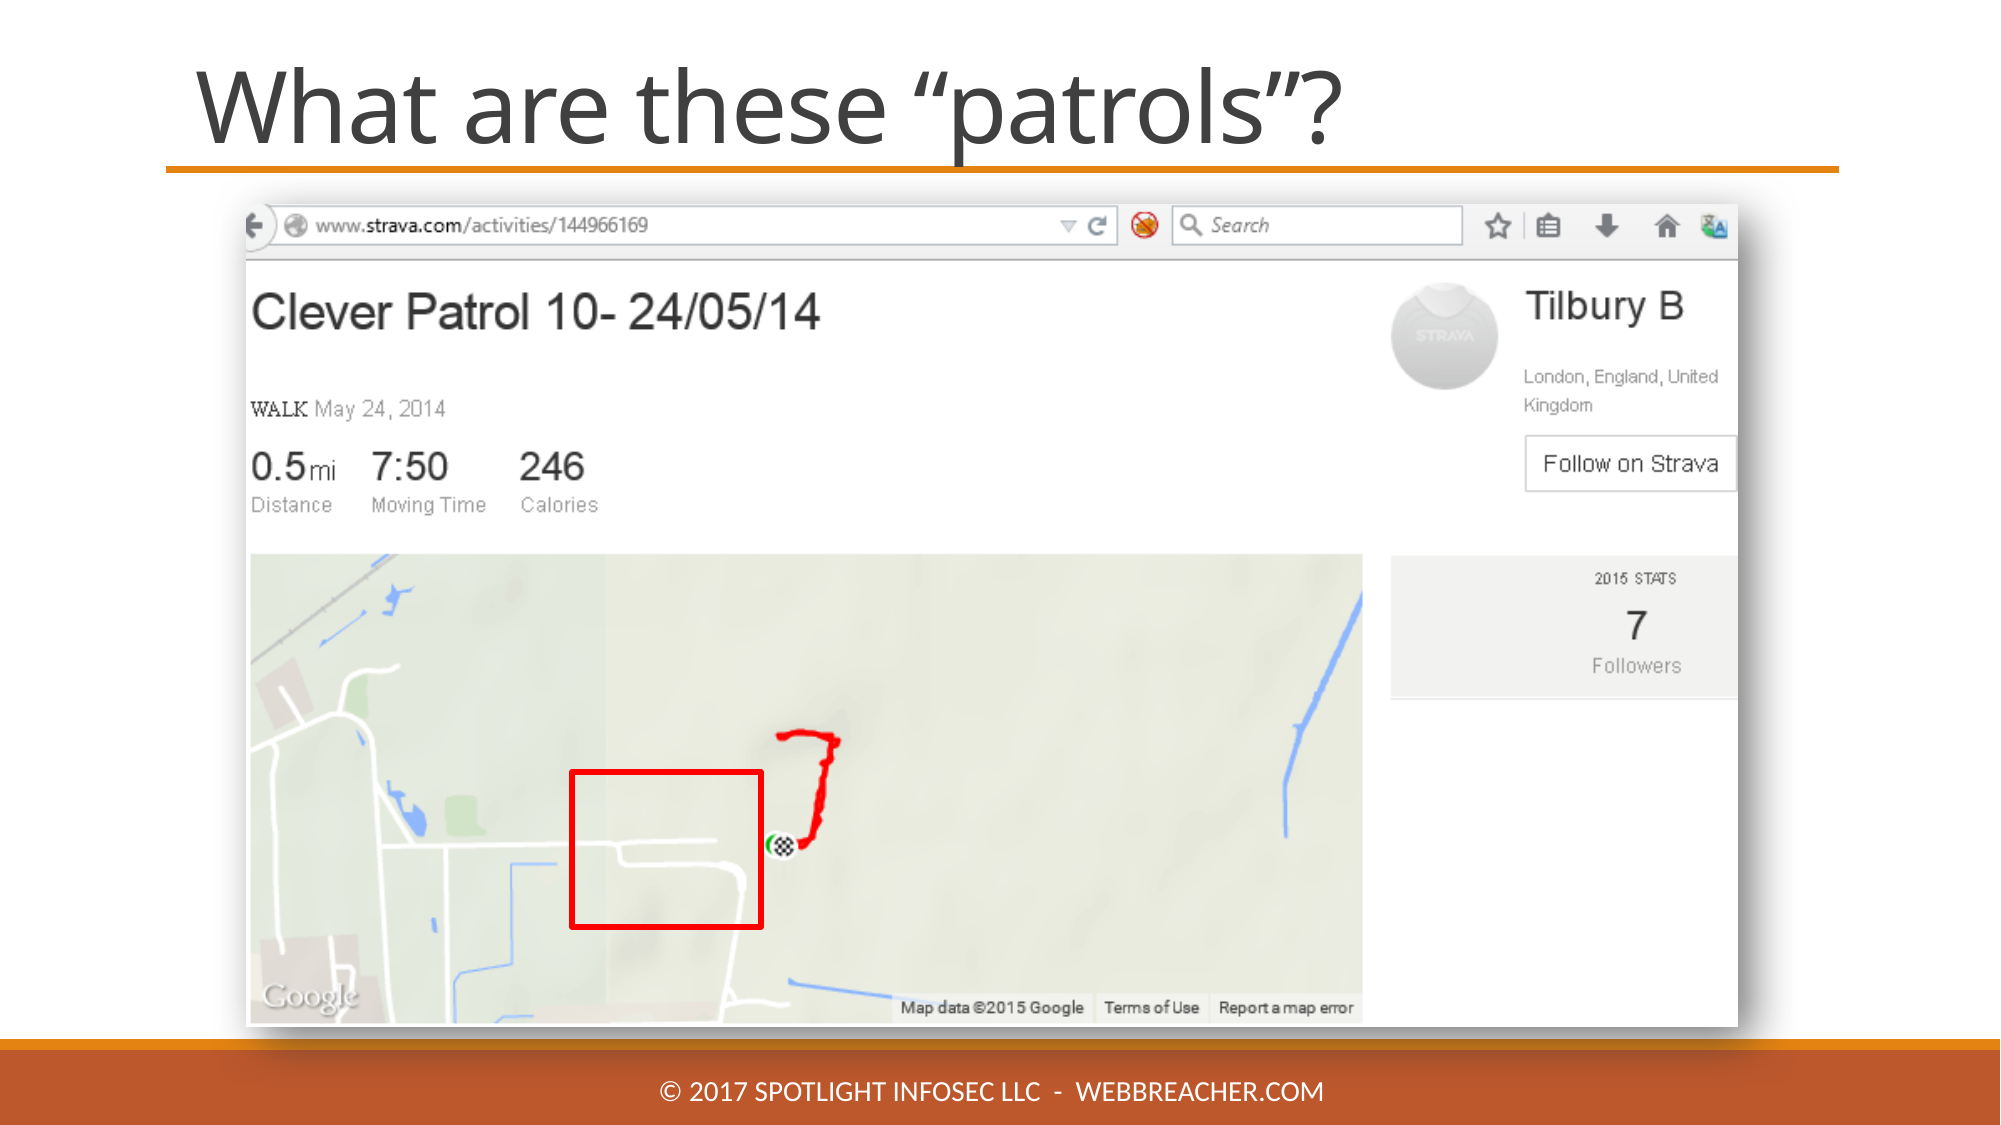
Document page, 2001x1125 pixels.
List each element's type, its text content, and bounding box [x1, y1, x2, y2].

footer © 2017 Spotlight Infosec LLC - WebBreacher.com [441, 1059, 1543, 1120]
picture [245, 203, 1739, 1028]
title What are these “patrols”? [180, 47, 1830, 172]
